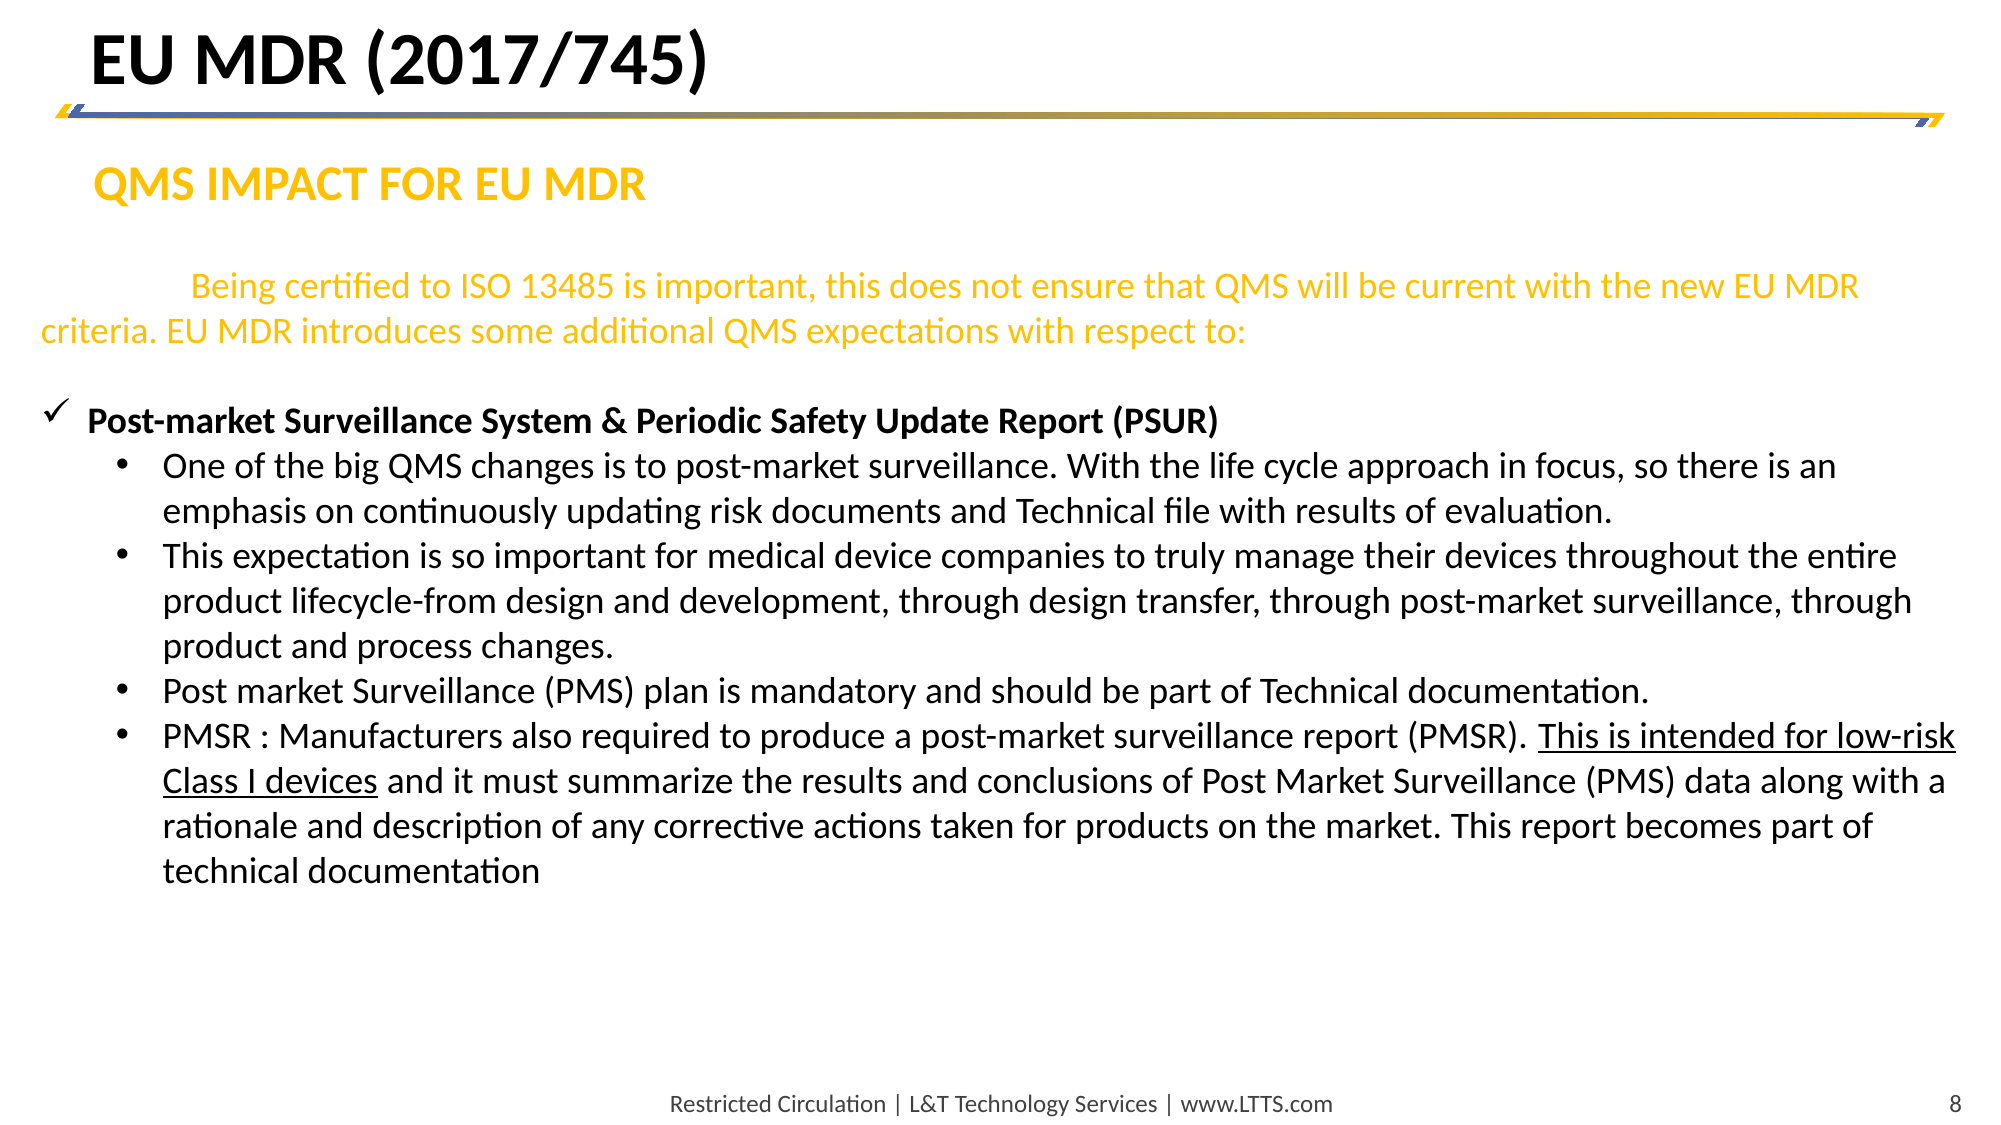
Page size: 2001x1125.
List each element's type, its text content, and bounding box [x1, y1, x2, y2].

text_box EU MDR (2017/745) [76, 2, 787, 107]
text_box Being certified to ISO 13485 is important, this does not ensure that QMS will be current with the new EU MDR criteria. EU MDR introduces some additional QMS expectations with respect to: Post-market Surveillance System & Periodic Safety Update Report (PSUR) One of the big QMS changes is to post-market surveillance. With the life cycle approach in focus, so there is an emphasis on continuously updating risk documents and Technical file with results of evaluation. This expectation is so important for medical device companies to truly manage their devices throughout the entire product lifecycle-from design and development, through design transfer, through post-market surveillance, through product and process changes. Post market Surveillance (PMS) plan is mandatory and should be part of Technical documentation. PMSR : Manufacturers also required to produce a post-market surveillance report (PMSR). This is intended for low-risk Class I devices and it must summarize the results and conclusions of Post Market Surveillance (PMS) data along with a rationale and description of any corrective actions taken for products on the market. This report becomes part of technical documentation [26, 253, 1976, 944]
text_box QMS IMPACT FOR EU MDR [78, 143, 662, 218]
